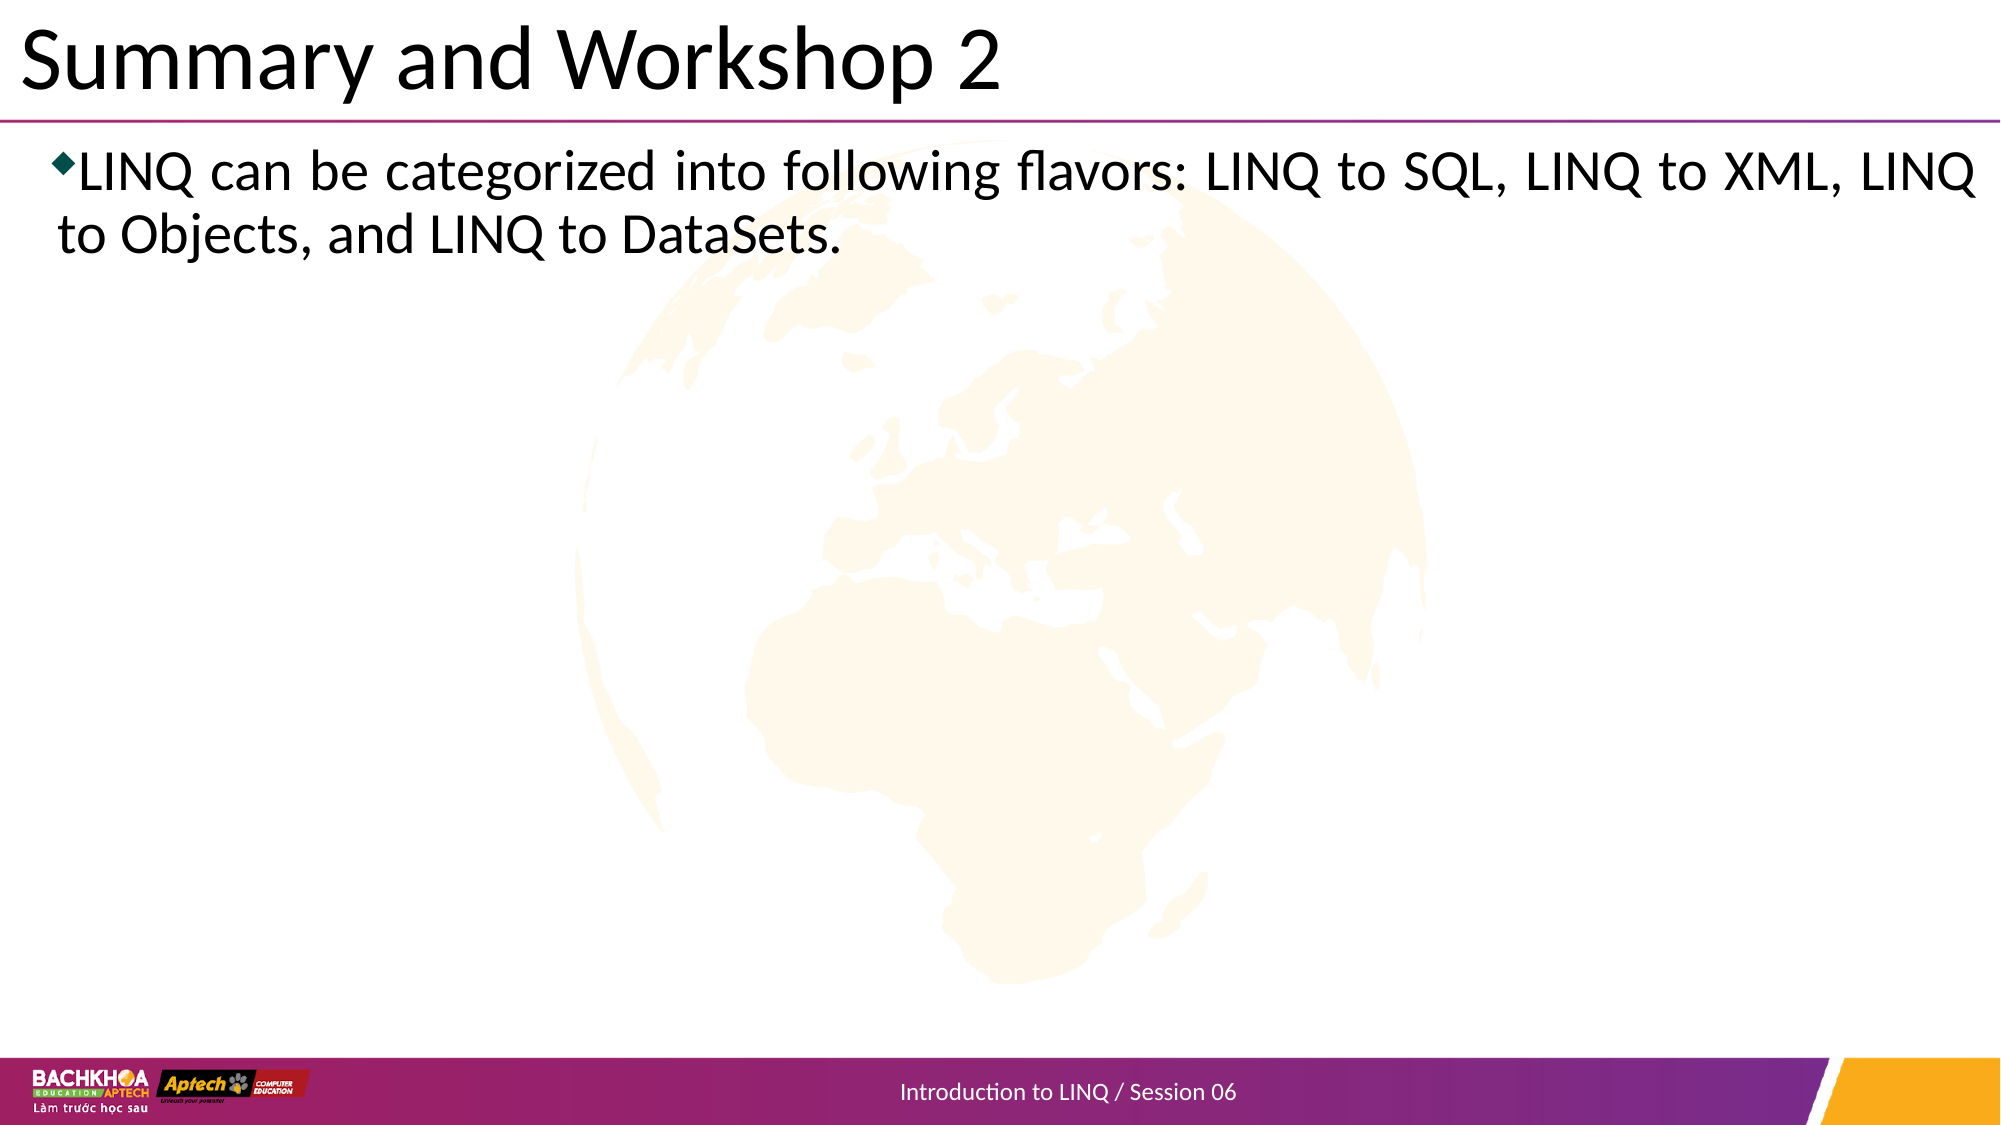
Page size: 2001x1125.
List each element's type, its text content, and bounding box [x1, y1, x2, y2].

title Summary and Workshop 2 [5, 3, 1993, 116]
picture [0, 0, 2001, 1125]
footer Introduction to LINQ / Session 06 [324, 1060, 1813, 1120]
list LINQ can be categorized into following flavors: LINQ to SQL, LINQ to XML, LINQ to Objects, and LINQ to DataSets. [5, 125, 1993, 1014]
